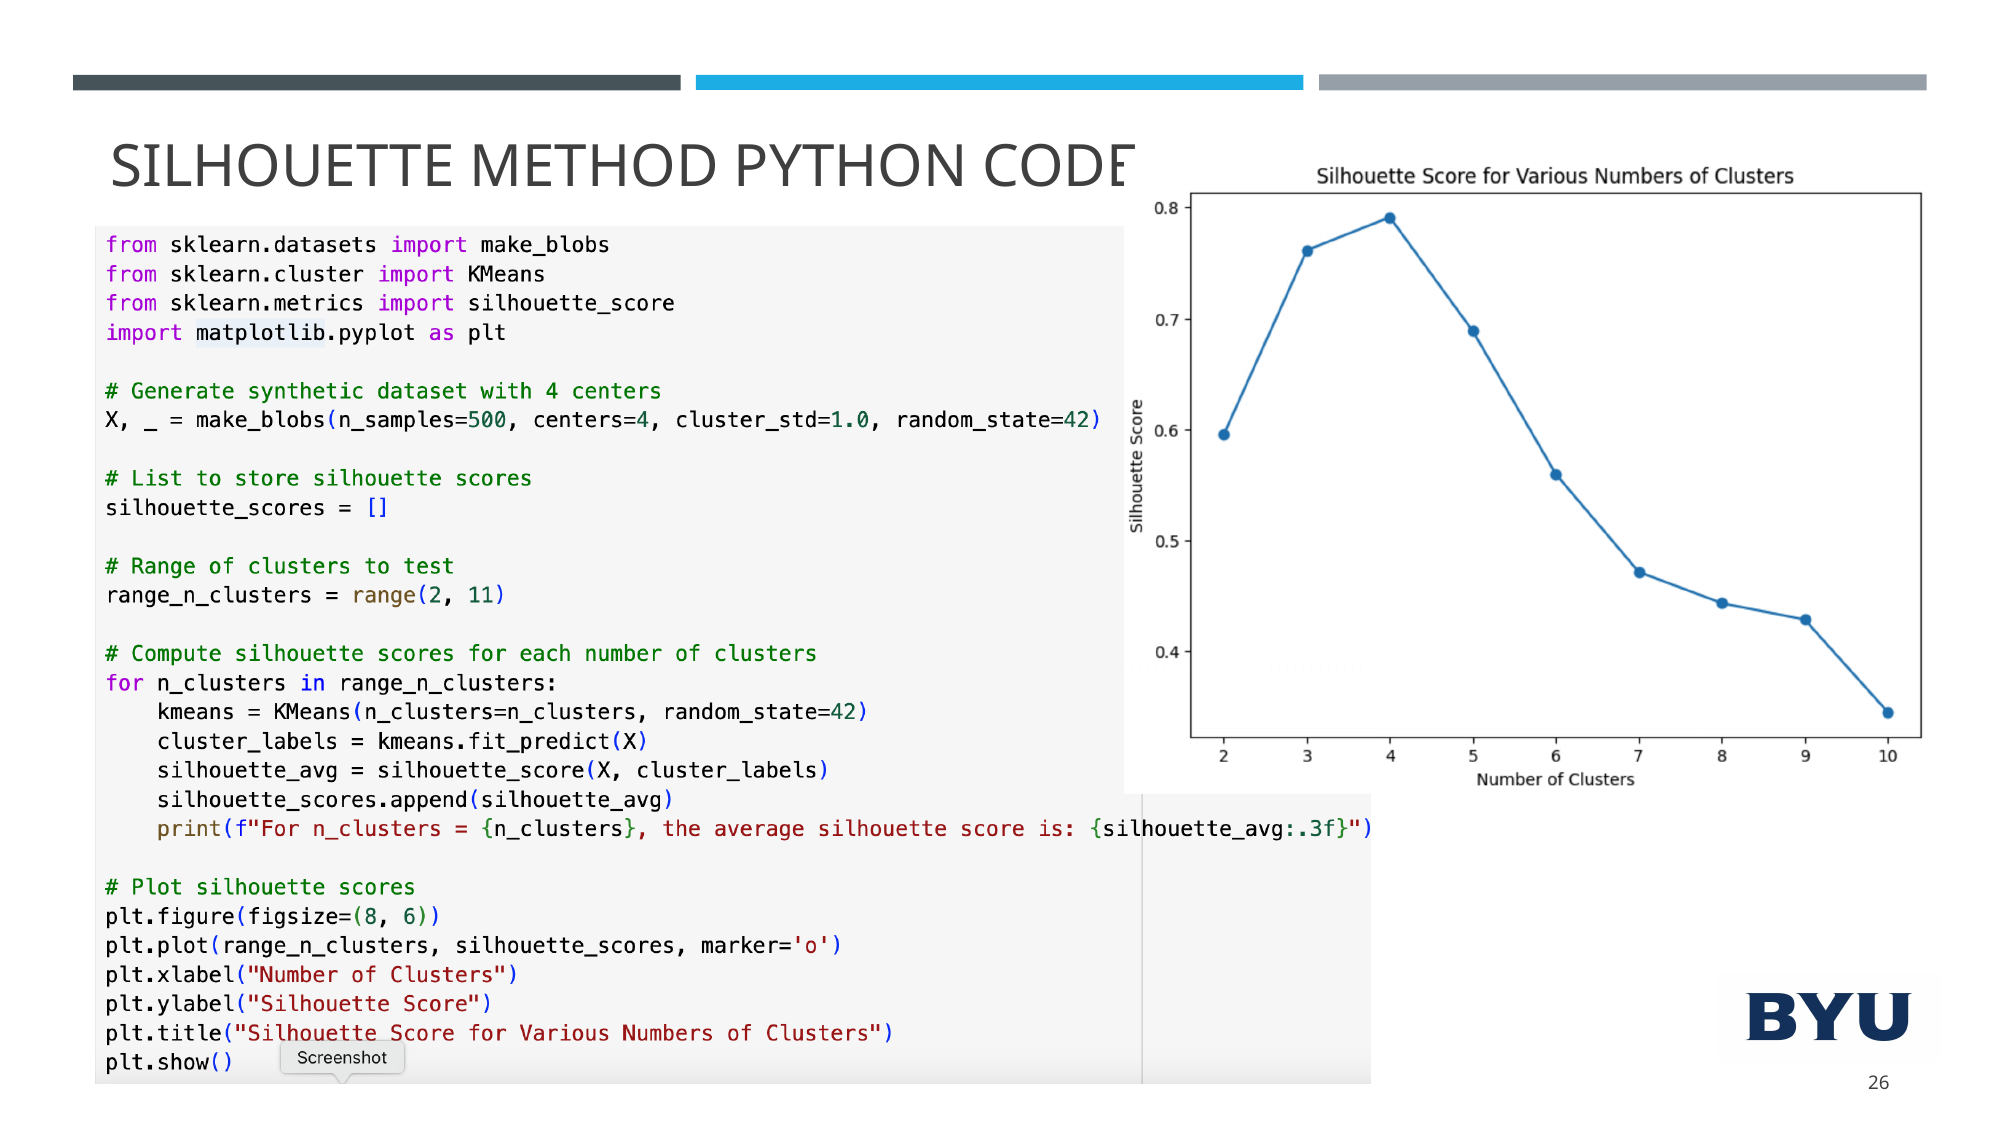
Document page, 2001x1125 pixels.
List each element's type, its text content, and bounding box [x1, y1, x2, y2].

title SILHOUETTE METHOD PYTHON CODE [95, 115, 1905, 206]
picture [1718, 972, 1941, 1062]
picture [94, 160, 1941, 1084]
slide_number 26 [1732, 1053, 1905, 1114]
